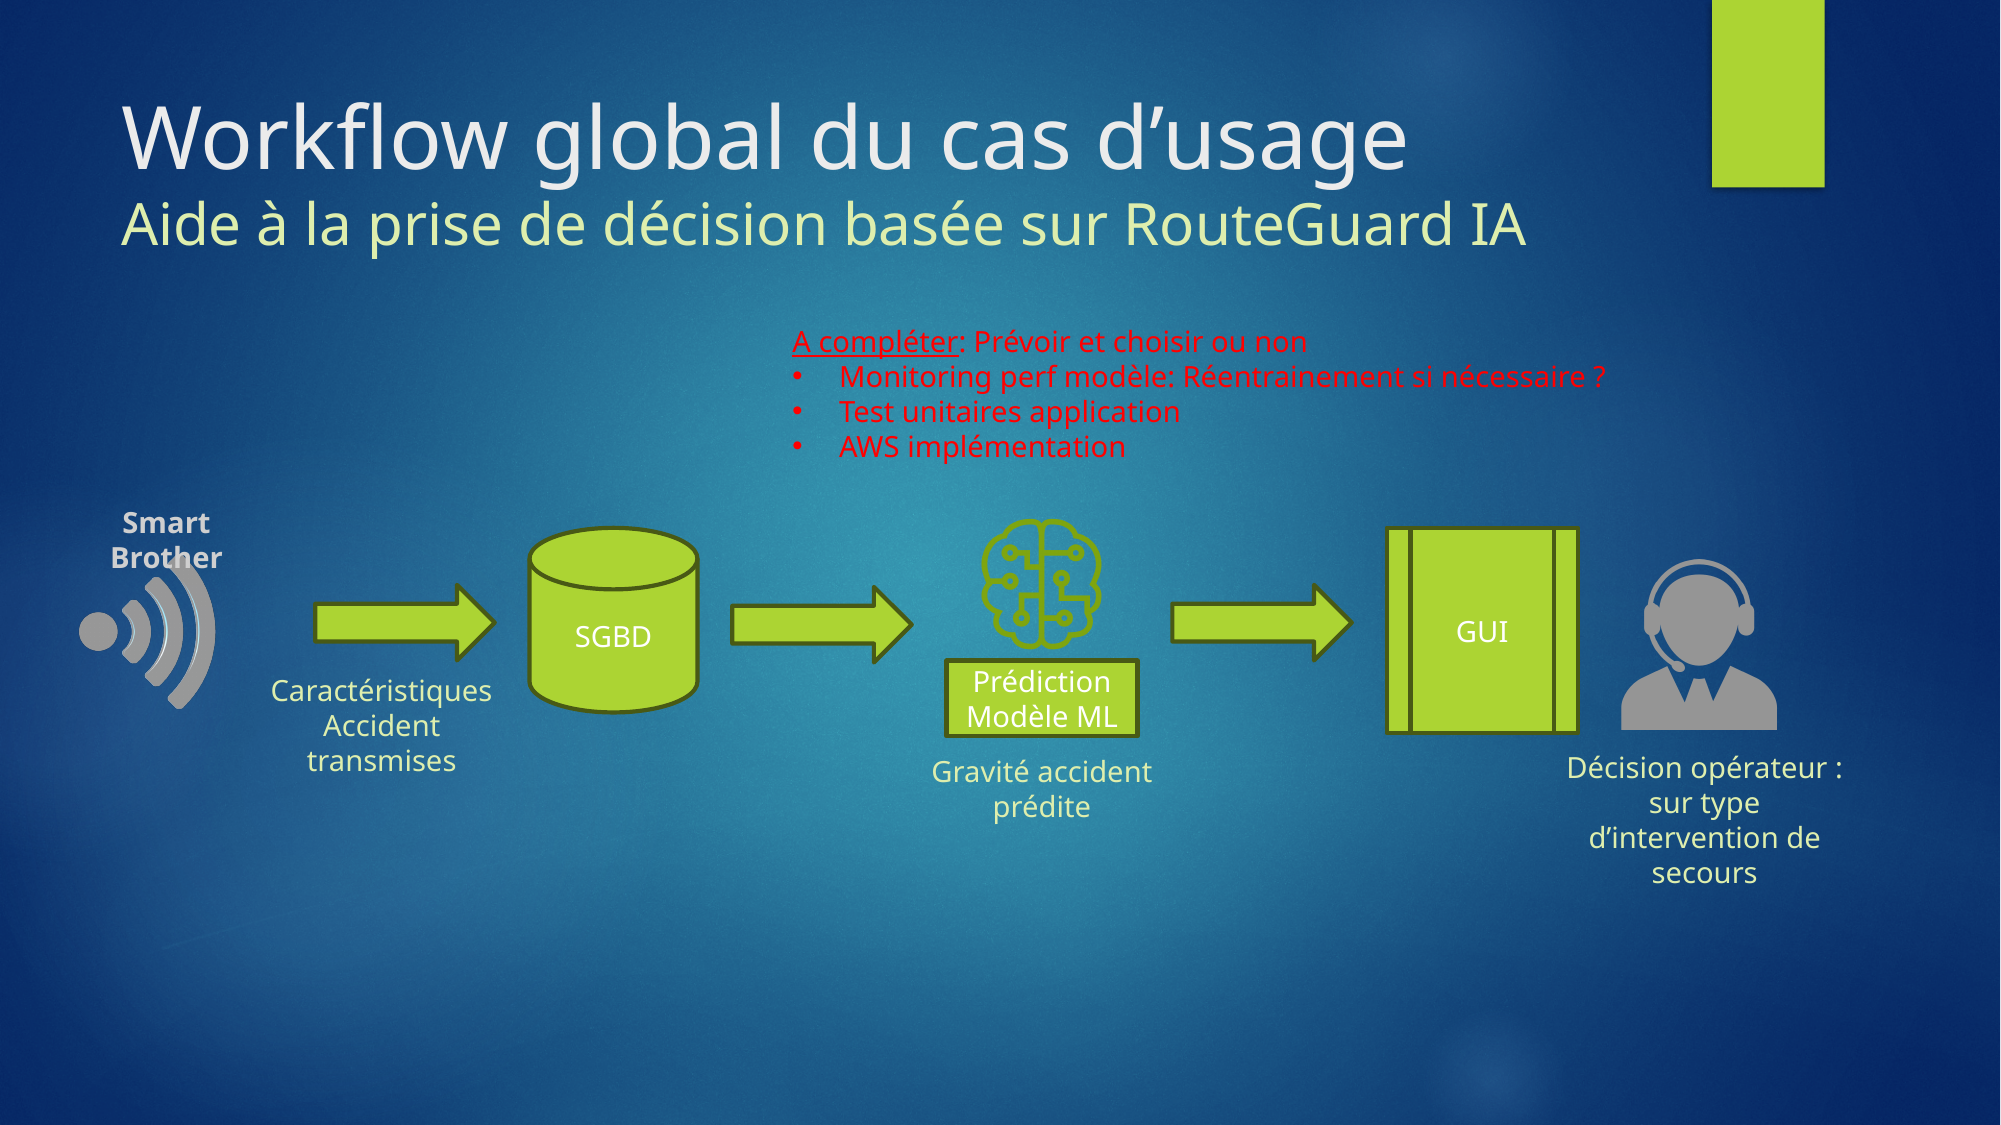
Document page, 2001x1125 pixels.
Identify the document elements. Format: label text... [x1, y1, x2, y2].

text_box [1172, 584, 1352, 661]
title Workflow global du cas d’usage Aide à la prise de décision basée sur RouteGuard IA [106, 74, 1955, 304]
text_box Smart Brother [56, 497, 277, 582]
text_box [315, 584, 495, 661]
text_box Gravité accident prédite [904, 745, 1180, 831]
picture [0, 0, 2001, 1125]
text_box SGBD [529, 527, 698, 713]
text_box [732, 586, 912, 663]
text_box GUI [1386, 527, 1578, 733]
text_box Décision opérateur : sur type d’intervention de secours [1537, 742, 1873, 897]
text_box Caractéristiques Accident transmises [250, 664, 513, 785]
text_box Prédiction Modèle ML [946, 660, 1138, 737]
text_box A compléter: Prévoir et choisir ou non Monitoring perf modèle: Réentrainement si nécessaire ? Test unitaires application AWS implémentation [777, 315, 1890, 471]
